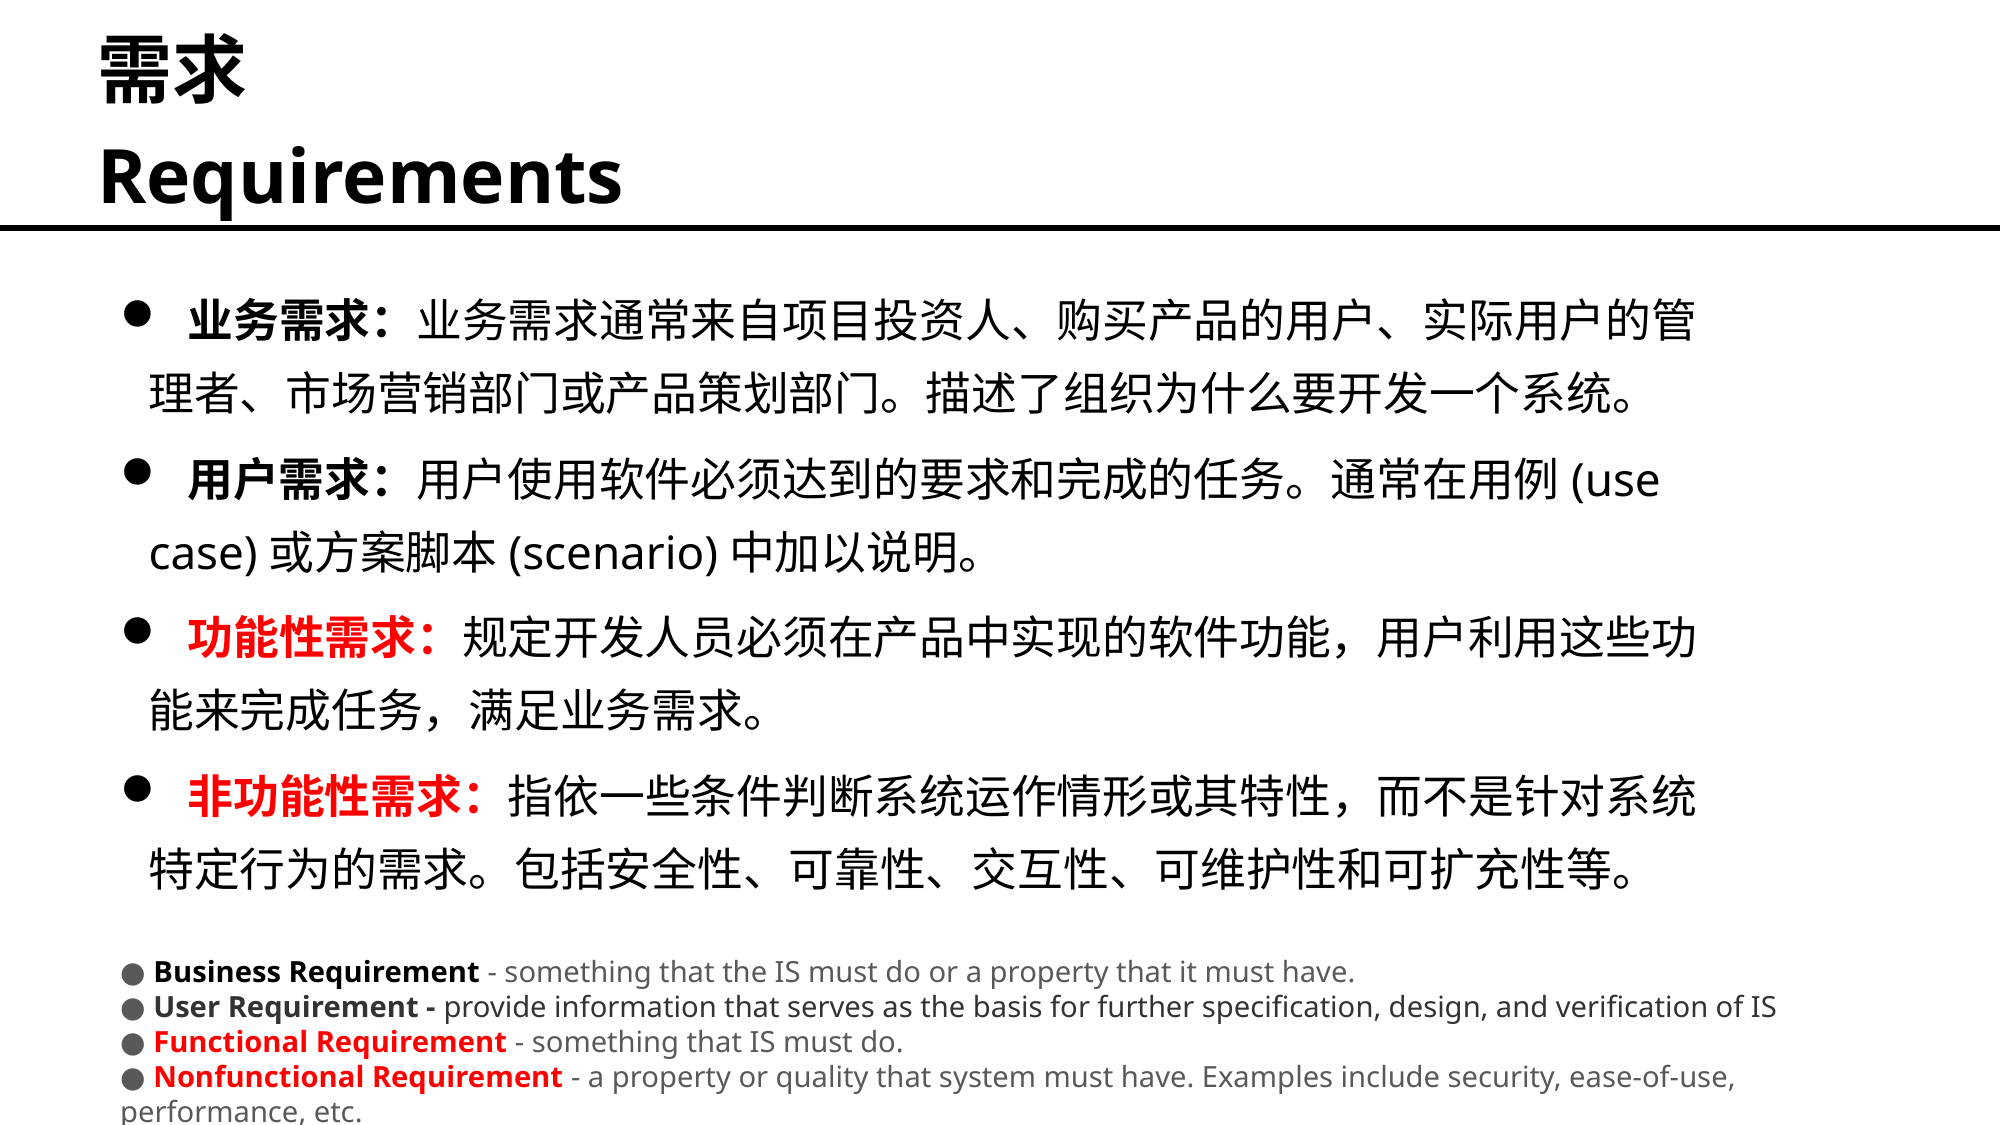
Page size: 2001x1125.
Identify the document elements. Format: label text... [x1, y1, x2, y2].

text_box 需求 Requirements [82, 76, 1859, 225]
text_box ● Business Requirement - something that the IS must do or a property that it must have. ● User Requirement - provide information that serves as the basis for further specification, design, and verification of IS ● Functional Requirement - something that IS must do. ● Nonfunctional Requirement - a property or quality that system must have. Examples include security, ease-of-use, performance, etc. [105, 946, 1928, 1125]
text_box 业务需求：业务需求通常来自项目投资人、购买产品的用户、实际用户的管理者、市场营销部门或产品策划部门。描述了组织为什么要开发一个系统。 用户需求：用户使用软件必须达到的要求和完成的任务。通常在用例(use case)或方案脚本(scenario)中加以说明。 功能性需求：规定开发人员必须在产品中实现的软件功能，用户利用这些功能来完成任务，满足业务需求。 非功能性需求：指依一些条件判断系统运作情形或其特性，而不是针对系统特定行为的需求。包括安全性、可靠性、交互性、可维护性和可扩充性等。 [105, 266, 1731, 818]
